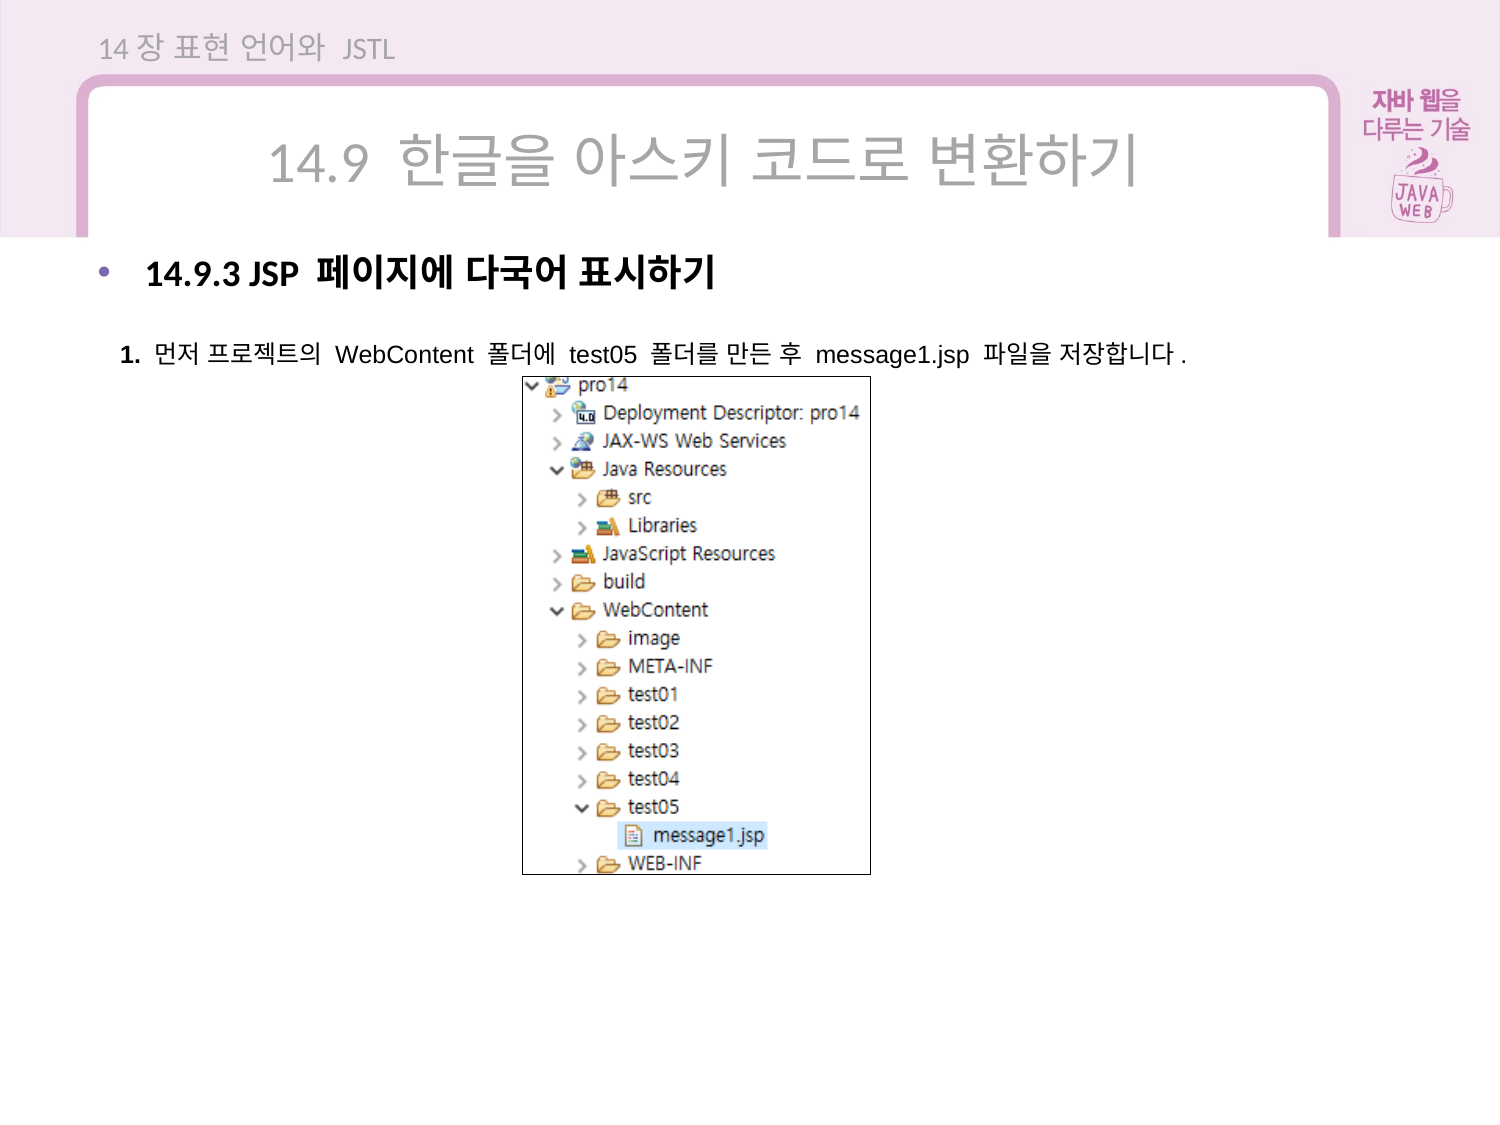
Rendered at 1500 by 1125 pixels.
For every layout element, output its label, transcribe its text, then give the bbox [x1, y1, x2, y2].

picture [0, 0, 1500, 1125]
text_box 14장 표현 언어와 JSTL [82, 0, 1133, 74]
text_box 14.9.3 JSP 페이지에 다국어 표시하기 [82, 218, 1402, 302]
text_box 14.9 한글을 아스키 코드로 변환하기 [178, 117, 1229, 202]
text_box 1. 먼저 프로젝트의 WebContent 폴더에 test05 폴더를 만든 후 message1.jsp 파일을 저장합니다. [105, 331, 1402, 376]
